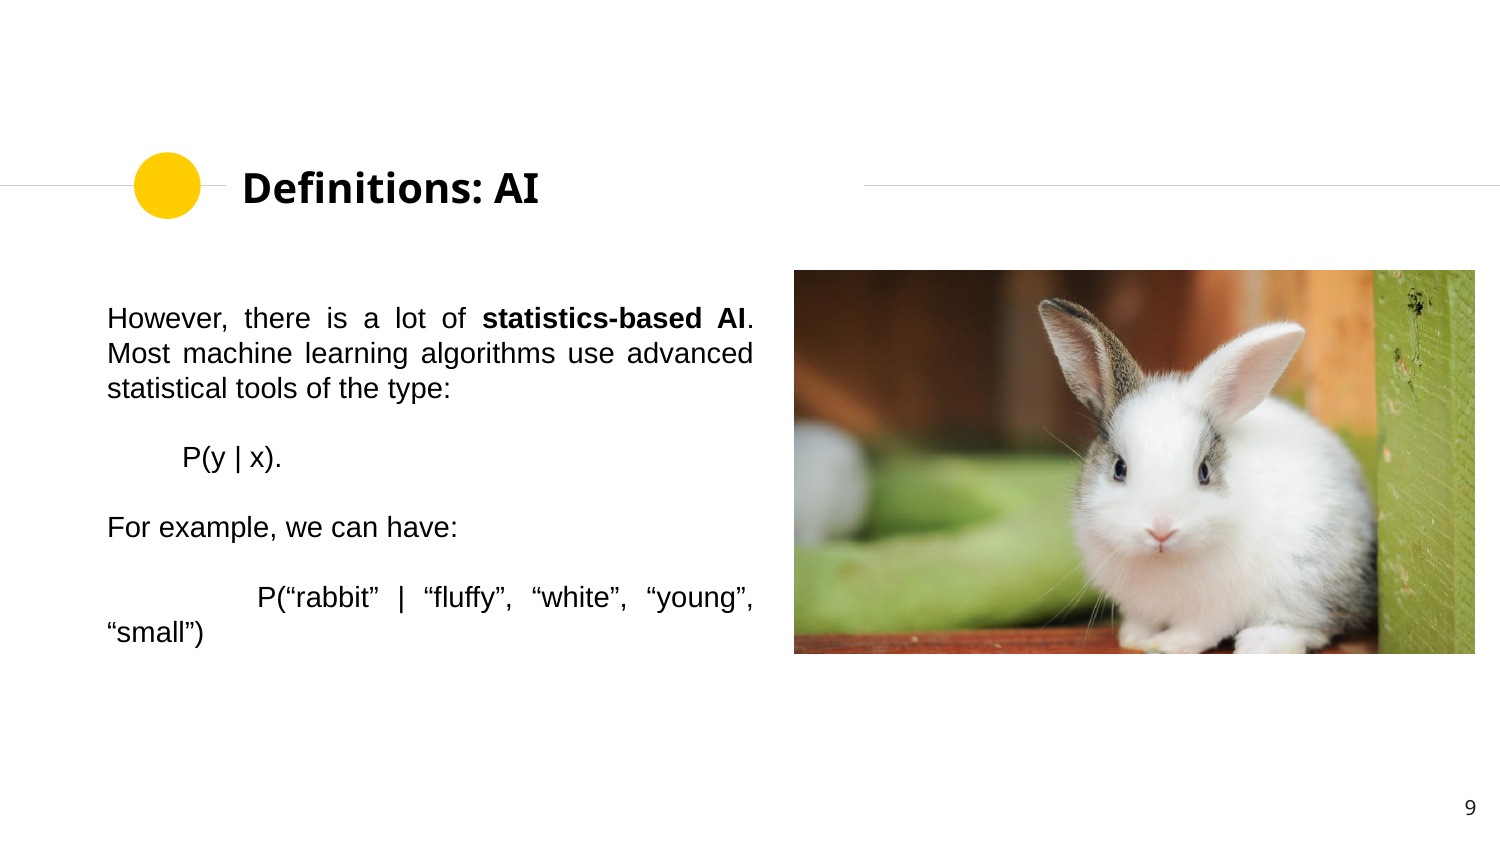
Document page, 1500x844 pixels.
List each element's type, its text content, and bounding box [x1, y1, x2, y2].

picture [794, 270, 1476, 654]
slide_number ‹#› [1401, 779, 1492, 844]
text_box However, there is a lot of statistics-based AI. Most machine learning algorithms use advanced statistical tools of the type: P(y | x). For example, we can have: P(“rabbit” | “fluffy”, “white”, “young”, “small”) [92, 283, 770, 671]
title Definitions: AI [226, 151, 863, 223]
